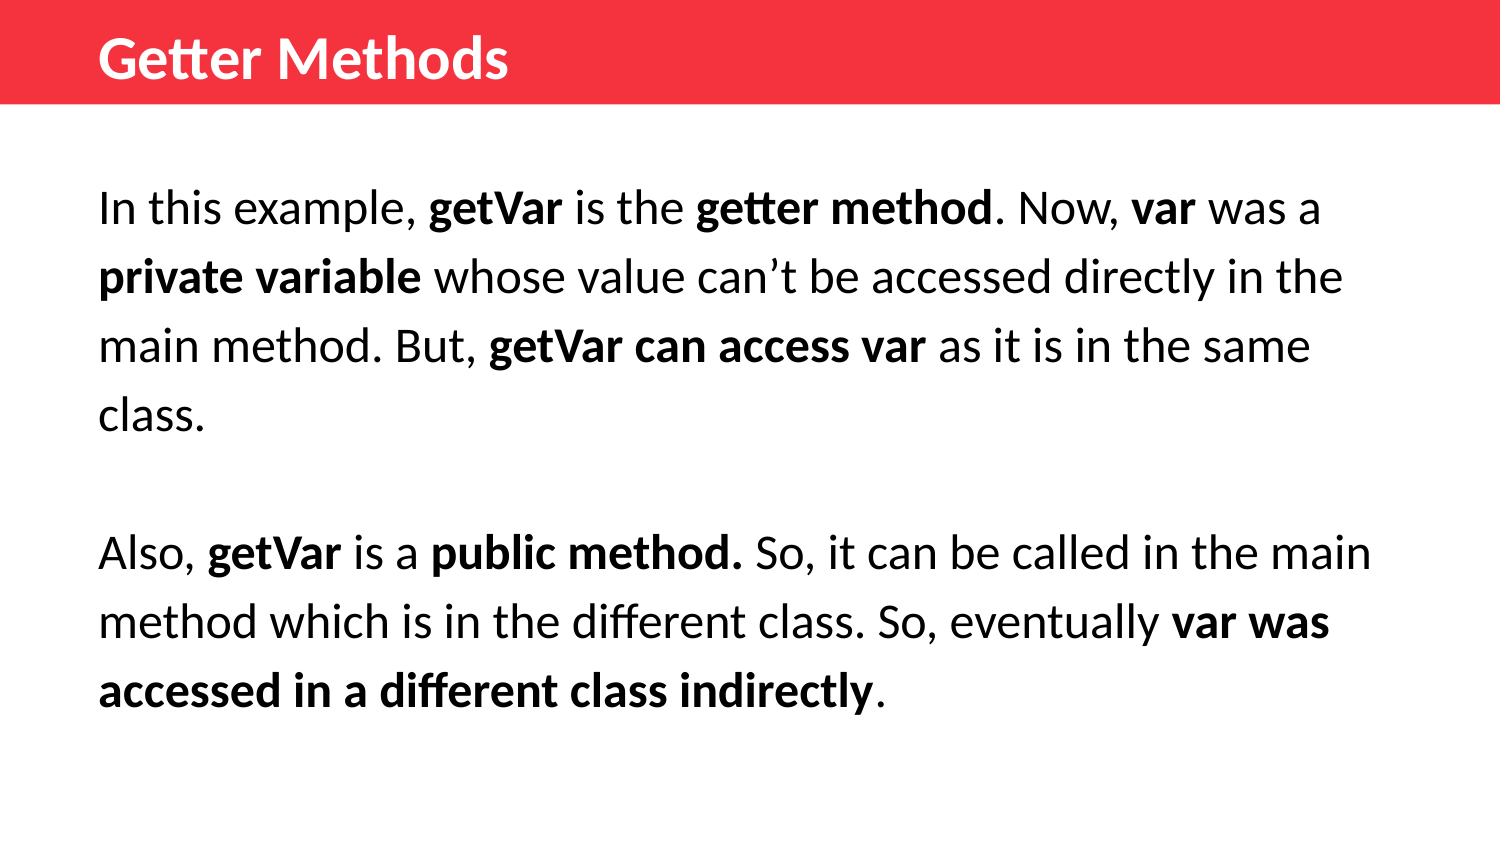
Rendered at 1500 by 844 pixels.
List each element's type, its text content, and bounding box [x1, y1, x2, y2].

text_box In this example, getVar is the getter method. Now, var was a private variable whose value can’t be accessed directly in the main method. But, getVar can access var as it is in the same class. Also, getVar is a public method. So, it can be called in the main method which is in the different class. So, eventually var was accessed in a different class indirectly. [83, 150, 1398, 571]
text_box Getter Methods [83, 2, 1060, 138]
text_box [0, 0, 1500, 105]
